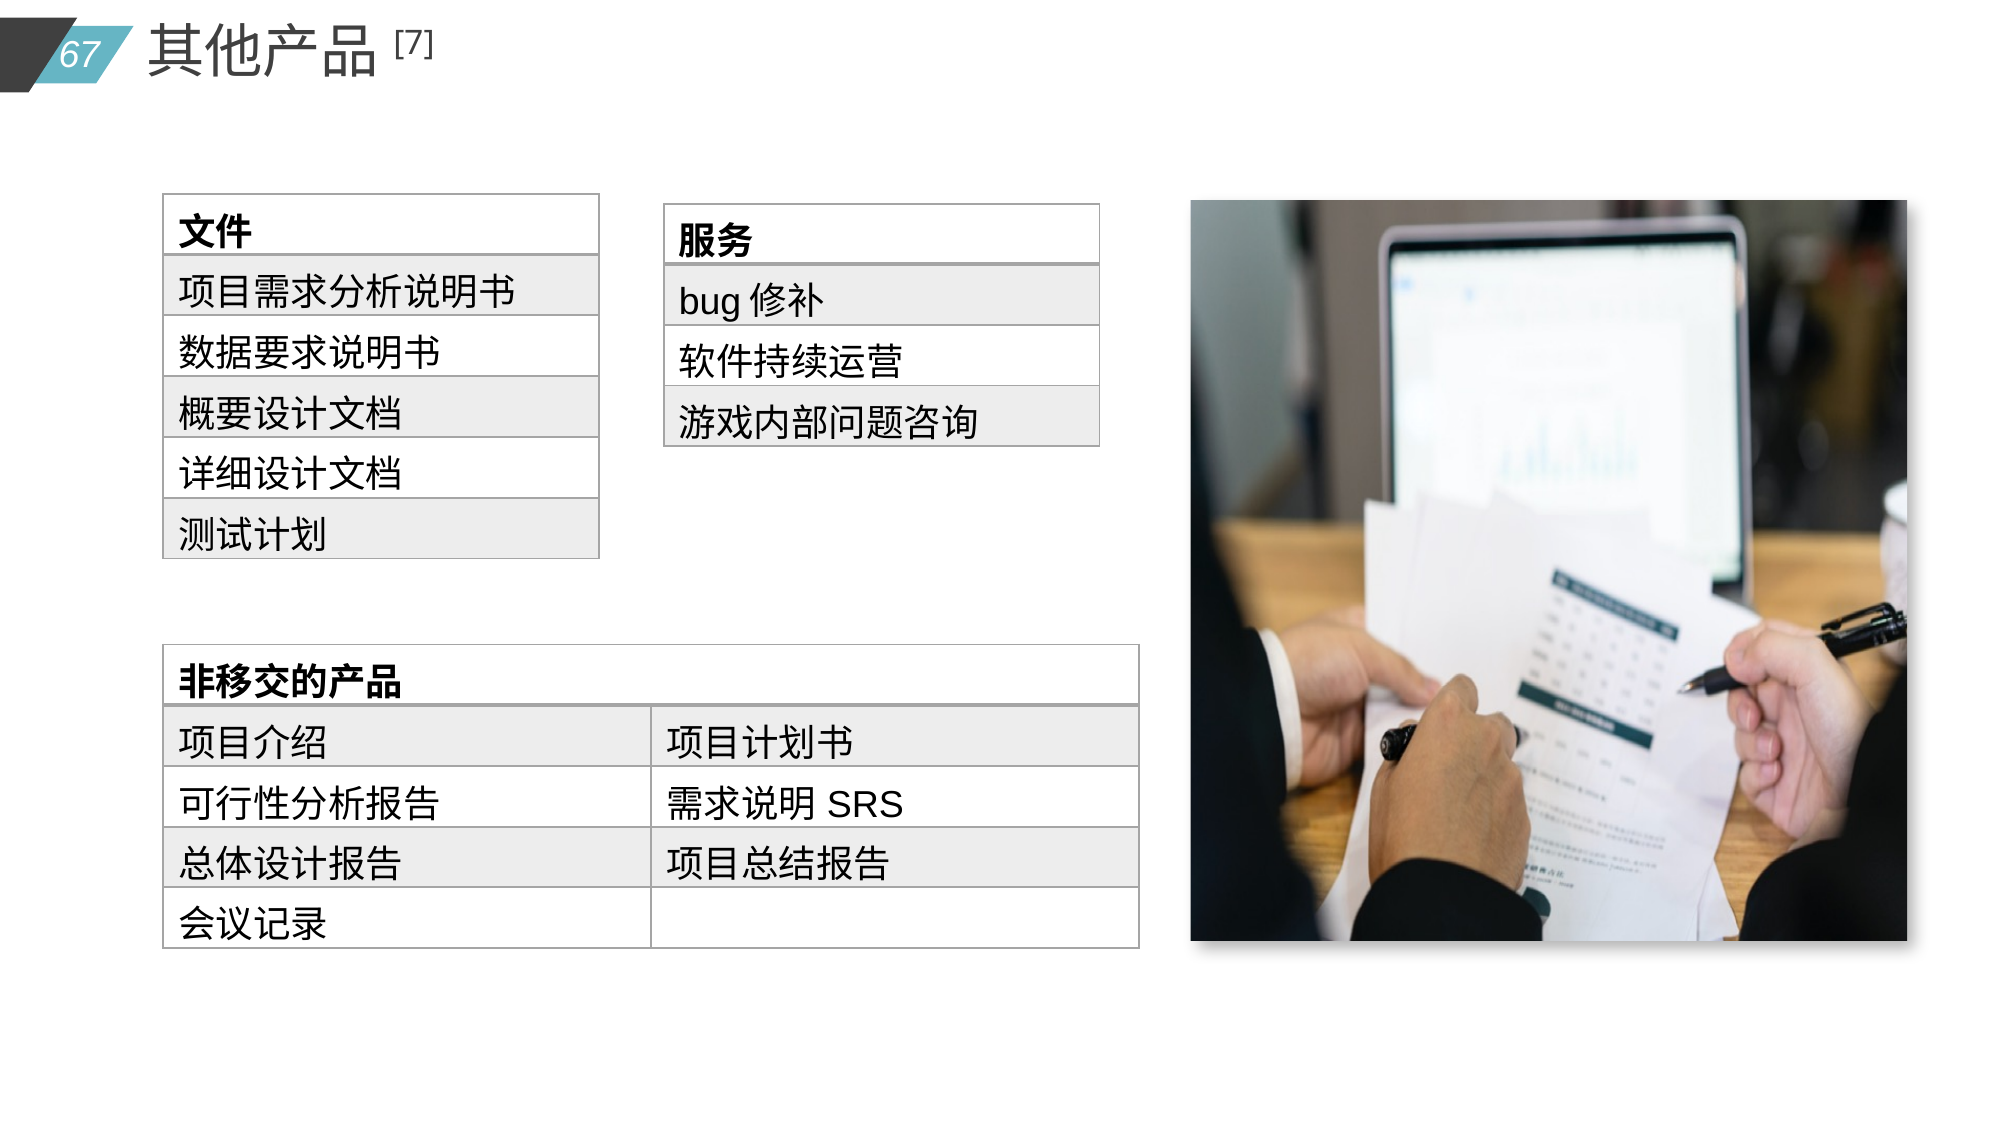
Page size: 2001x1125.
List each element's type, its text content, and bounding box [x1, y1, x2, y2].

text_box 其他产品[7] [131, 6, 450, 91]
table_header 文件 [164, 195, 598, 253]
table_cell 项目需求分析说明书 [164, 256, 598, 314]
table_cell 概要设计文档 [164, 377, 598, 436]
table_cell [652, 888, 1138, 947]
table_cell 游戏内部问题咨询 [665, 386, 1099, 445]
table_cell 测试计划 [164, 499, 598, 558]
table_cell 软件持续运营 [665, 326, 1099, 385]
table_cell 总体设计报告 [164, 828, 650, 886]
table_cell 项目介绍 [164, 707, 650, 765]
table_cell 项目总结报告 [652, 828, 1138, 886]
table_cell 数据要求说明书 [164, 316, 598, 375]
table_cell 详细设计文档 [164, 438, 598, 497]
table_cell bug修补 [665, 266, 1099, 324]
table_header 服务 [665, 205, 1099, 262]
table_cell 可行性分析报告 [164, 767, 650, 826]
text_box [1190, 199, 1908, 942]
table_cell 项目计划书 [652, 707, 1138, 765]
table_header 非移交的产品 [164, 645, 1138, 703]
table_cell 会议记录 [164, 888, 650, 947]
table_cell 需求说明SRS [652, 767, 1138, 826]
